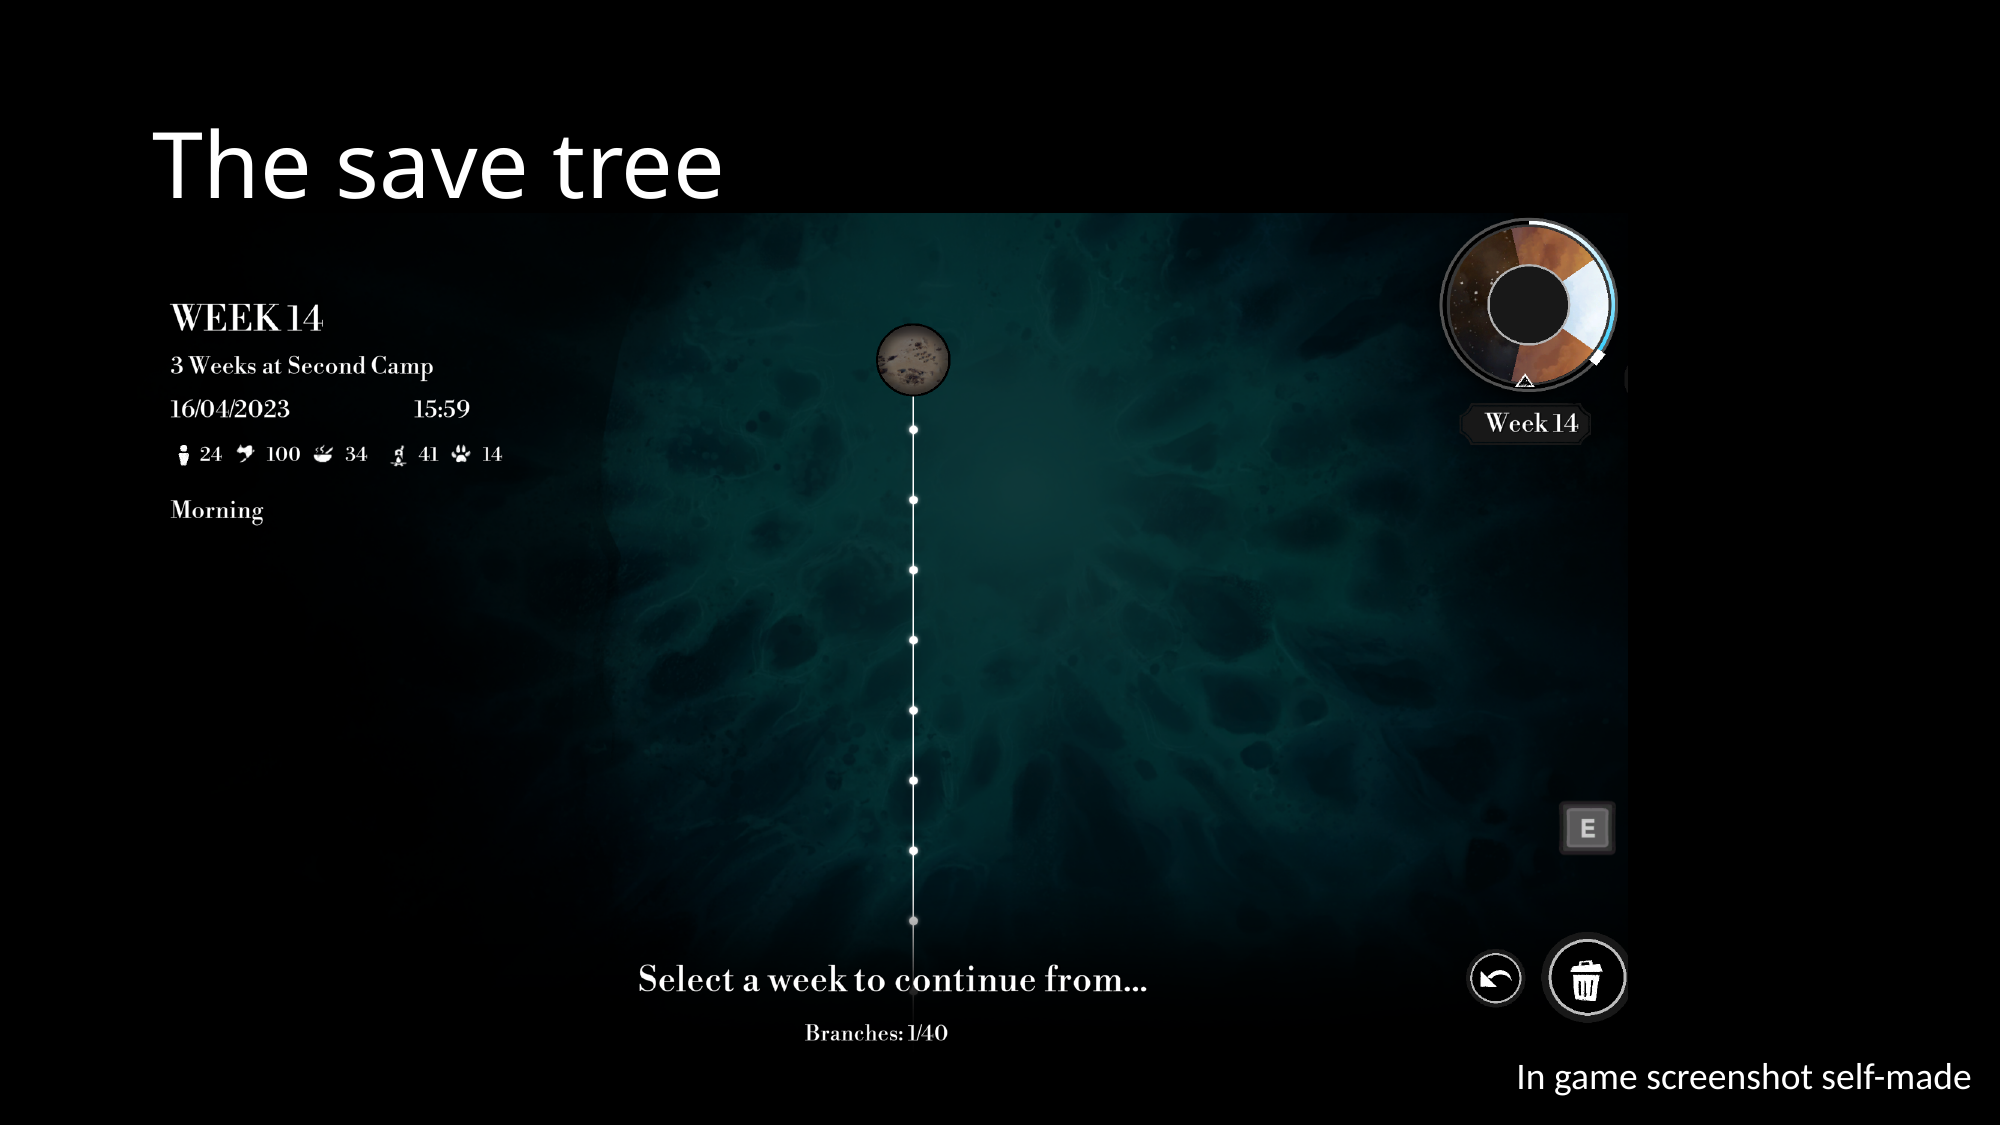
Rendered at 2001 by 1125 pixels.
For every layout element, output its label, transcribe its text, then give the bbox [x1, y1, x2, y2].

picture [137, 213, 1628, 1052]
text_box In game screenshot self-made [1501, 1044, 1991, 1105]
title The save tree [137, 59, 1863, 278]
